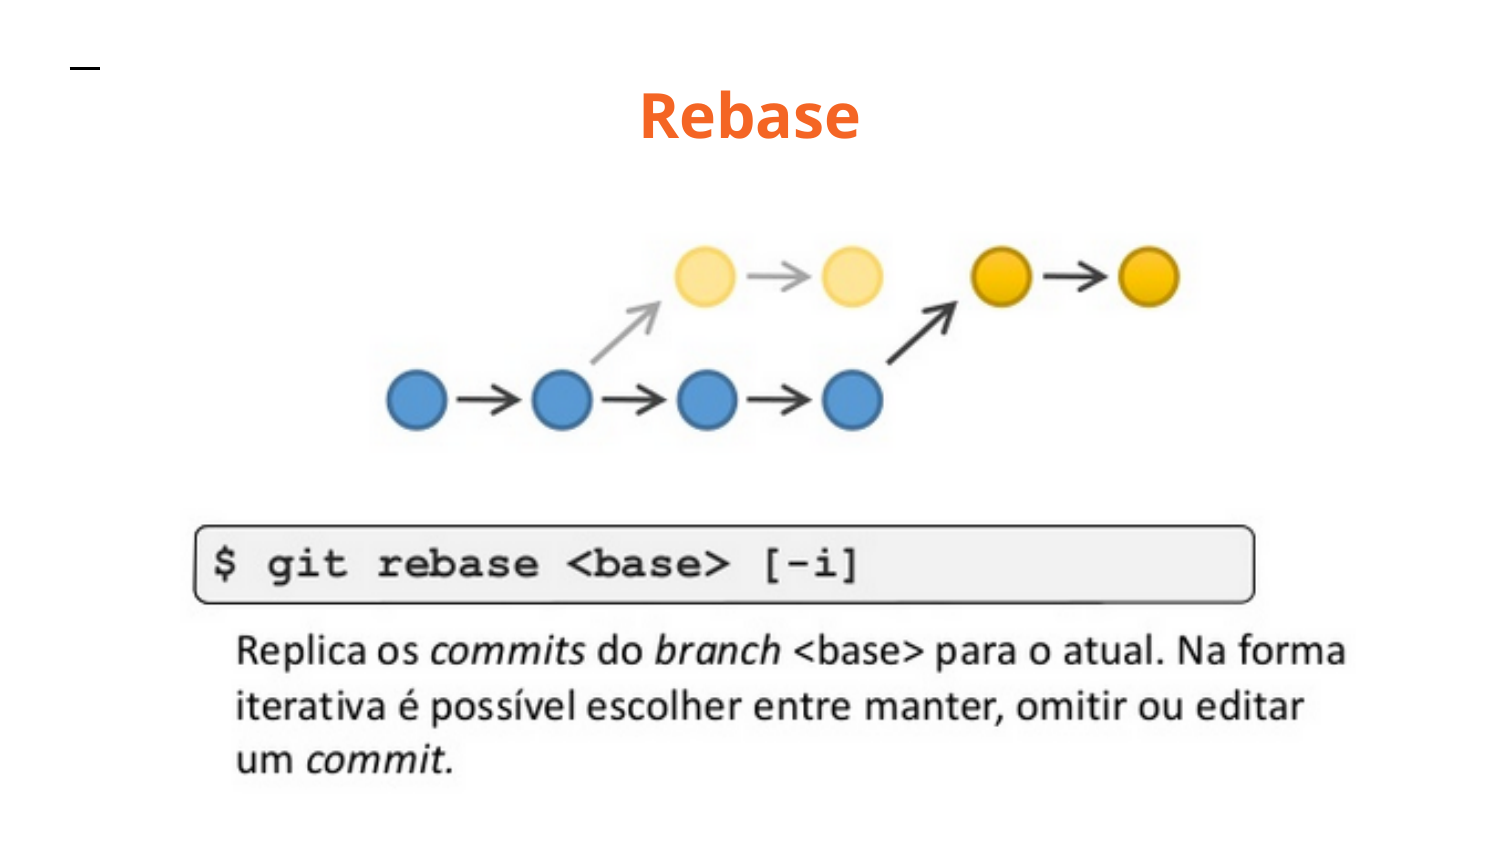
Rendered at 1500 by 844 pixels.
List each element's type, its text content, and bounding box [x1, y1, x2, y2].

picture [120, 173, 1380, 809]
list Rebase [46, 50, 1454, 174]
